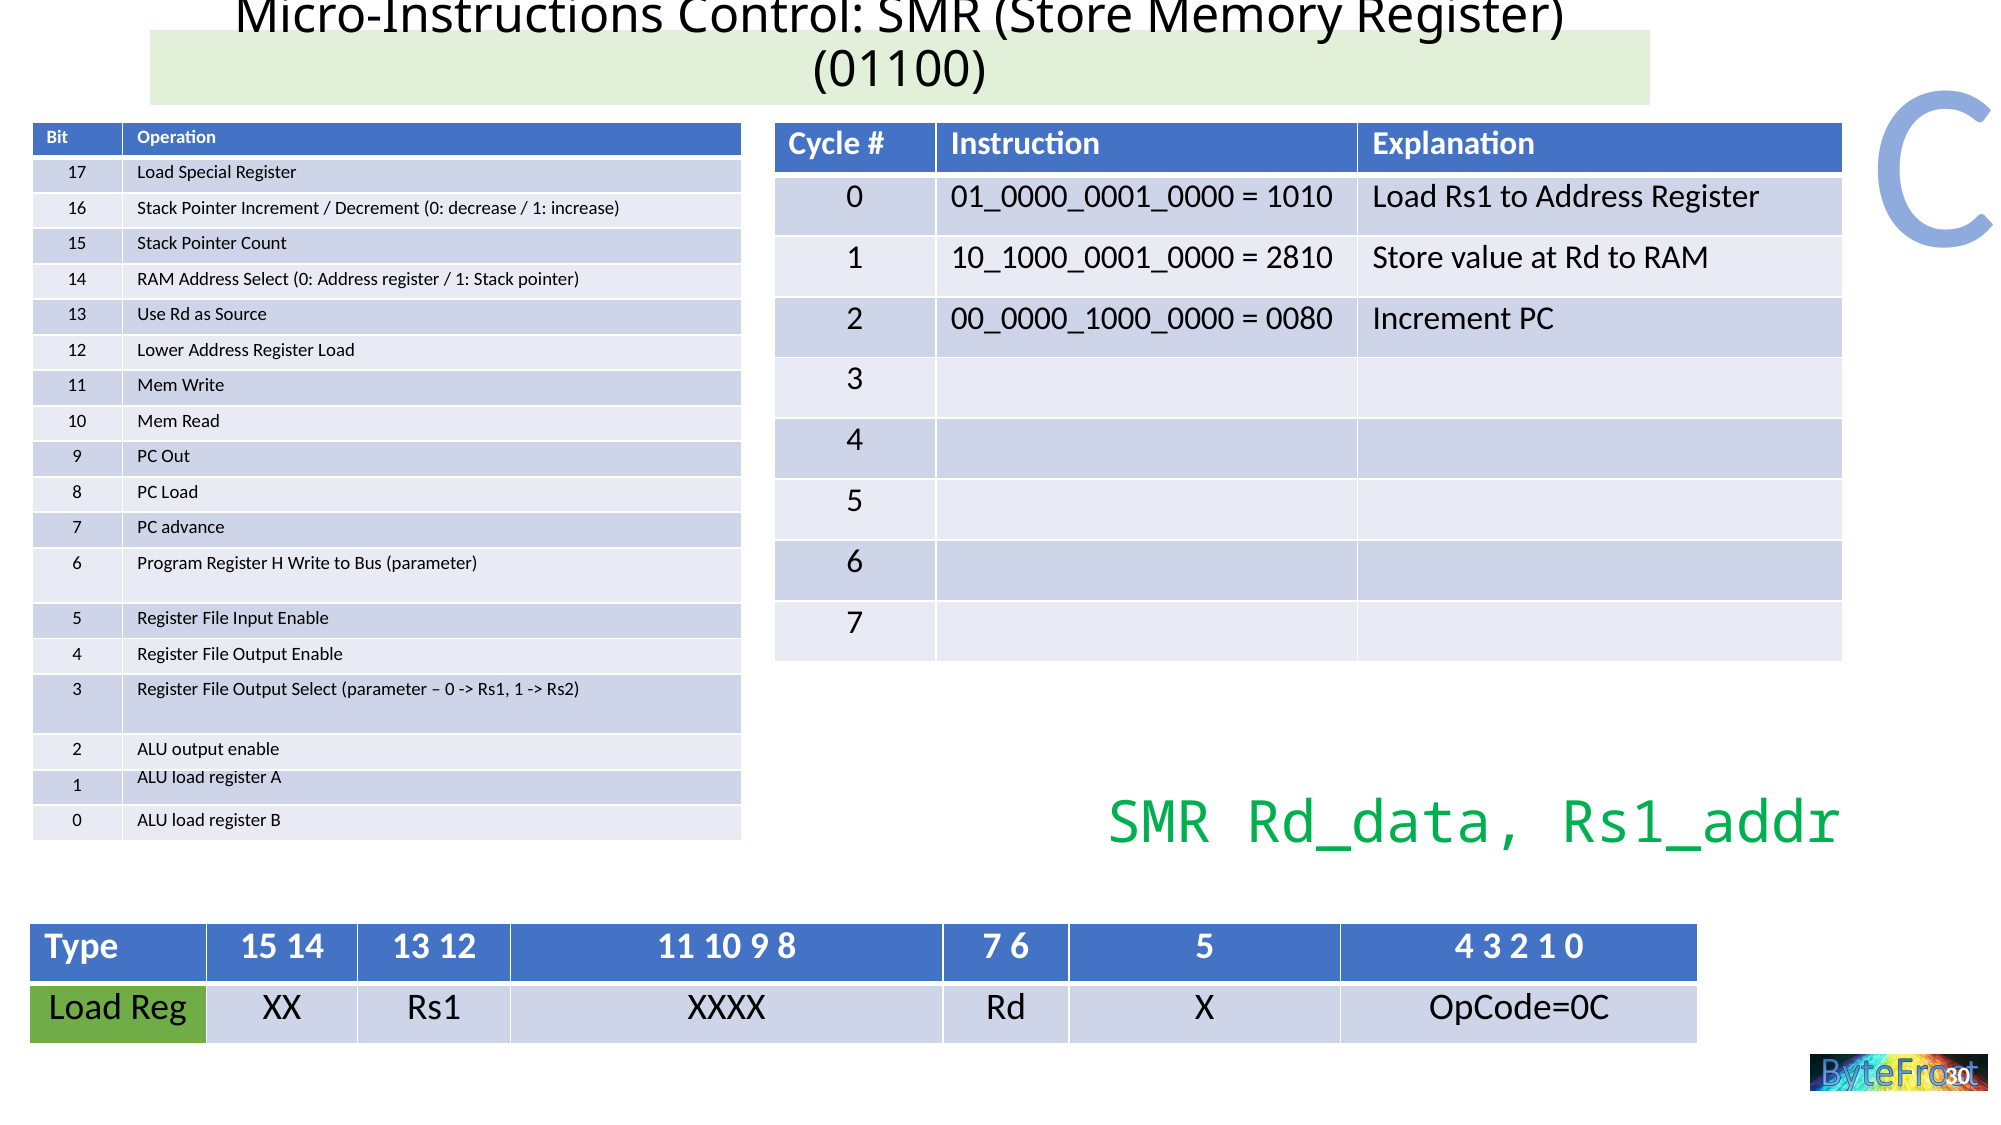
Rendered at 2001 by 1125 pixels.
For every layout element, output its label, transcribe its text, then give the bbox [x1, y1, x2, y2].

table_cell Rs1 [358, 986, 510, 1043]
table_cell 12 [33, 336, 122, 369]
table_header 15 14 [207, 924, 357, 981]
table_cell Program Register H Write to Bus (parameter) [123, 549, 741, 602]
table_cell 9 [33, 442, 122, 476]
table_cell 3 [775, 358, 935, 417]
table_cell 7 [33, 513, 122, 547]
table_cell 0 [775, 178, 935, 235]
table_cell 10_1000_0001_0000 = 2810 [937, 237, 1357, 296]
table_cell 10 [33, 407, 122, 440]
table_cell [937, 602, 1357, 661]
table_cell ALU load register B [123, 806, 741, 840]
table_cell 15 [33, 229, 122, 263]
table_header 4 3 2 1 0 [1341, 924, 1697, 981]
table_cell Stack Pointer Increment / Decrement (0: decrease / 1: increase) [123, 194, 741, 227]
table_cell 1 [33, 771, 122, 804]
table_cell 1 [775, 237, 935, 296]
table_cell X [1070, 986, 1340, 1043]
table_cell 17 [33, 160, 122, 192]
table_cell 4 [775, 419, 935, 478]
table_cell Load Special Register [123, 160, 741, 192]
table_cell [1358, 602, 1842, 661]
text_box C [1855, 0, 2000, 303]
table_cell Load Rs1 to Address Register [1358, 178, 1842, 235]
table_cell XXXX [511, 986, 942, 1043]
table_cell 2 [33, 735, 122, 769]
table_cell 13 [33, 300, 122, 334]
table_cell PC Load [123, 478, 741, 511]
table_cell 5 [775, 480, 935, 539]
table_cell Register File Output Select (parameter – 0 -> Rs1, 1 -> Rs2) [123, 675, 741, 733]
table_cell Use Rd as Source [123, 300, 741, 334]
table_cell [937, 480, 1357, 539]
title Micro-Instructions Control: SMR (Store Memory Register) (01100) [150, 29, 1650, 105]
table_header Cycle # [775, 123, 935, 172]
table_header 13 12 [358, 924, 510, 981]
table_cell [1358, 358, 1842, 417]
picture [1810, 1054, 1988, 1091]
table_cell 14 [33, 265, 122, 298]
table_cell 11 [33, 371, 122, 405]
table_cell XX [207, 986, 357, 1043]
table_cell [937, 419, 1357, 478]
table_cell Load Reg [30, 986, 206, 1043]
table_cell Stack Pointer Count [123, 229, 741, 263]
table_cell PC advance [123, 513, 741, 547]
table_cell 5 [33, 604, 122, 638]
table_header 5 [1070, 924, 1340, 981]
table_cell Mem Write [123, 371, 741, 405]
table_header Instruction [937, 123, 1357, 172]
table_header Explanation [1358, 123, 1842, 172]
table_cell 2 [775, 298, 935, 357]
table_header Type [30, 924, 206, 981]
table_cell Store value at Rd to RAM [1358, 237, 1842, 296]
table_cell 01_0000_0001_0000 = 1010 [937, 178, 1357, 235]
table_cell 6 [33, 549, 122, 602]
table_cell 6 [775, 541, 935, 600]
table_cell 16 [33, 194, 122, 227]
table_cell [937, 358, 1357, 417]
table_cell [1358, 480, 1842, 539]
table_cell ALU load register A [123, 771, 741, 804]
table_cell 7 [775, 602, 935, 661]
table_header Operation [123, 123, 741, 155]
table_cell [1358, 419, 1842, 478]
table_cell 3 [33, 675, 122, 733]
table_cell 4 [33, 639, 122, 673]
table_cell Lower Address Register Load [123, 336, 741, 369]
table_cell Register File Input Enable [123, 604, 741, 638]
text_box 30 [1535, 1044, 1986, 1105]
table_cell Mem Read [123, 407, 741, 440]
table_cell PC Out [123, 442, 741, 476]
table_cell Rd [944, 986, 1068, 1043]
table_header Bit [33, 123, 122, 155]
table_cell 0 [33, 806, 122, 840]
table_cell 8 [33, 478, 122, 511]
table_header 7 6 [944, 924, 1068, 981]
table_cell ALU output enable [123, 735, 741, 769]
table_cell RAM Address Select (0: Address register / 1: Stack pointer) [123, 265, 741, 298]
table_cell 00_0000_1000_0000 = 0080 [937, 298, 1357, 357]
table_cell [937, 541, 1357, 600]
text_box SMR Rd_data, Rs1_addr [1056, 776, 1856, 862]
table_header 11 10 9 8 [511, 924, 942, 981]
table_cell [1358, 541, 1842, 600]
table_cell OpCode=0C [1341, 986, 1697, 1043]
table_cell Increment PC [1358, 298, 1842, 357]
table_cell Register File Output Enable [123, 639, 741, 673]
